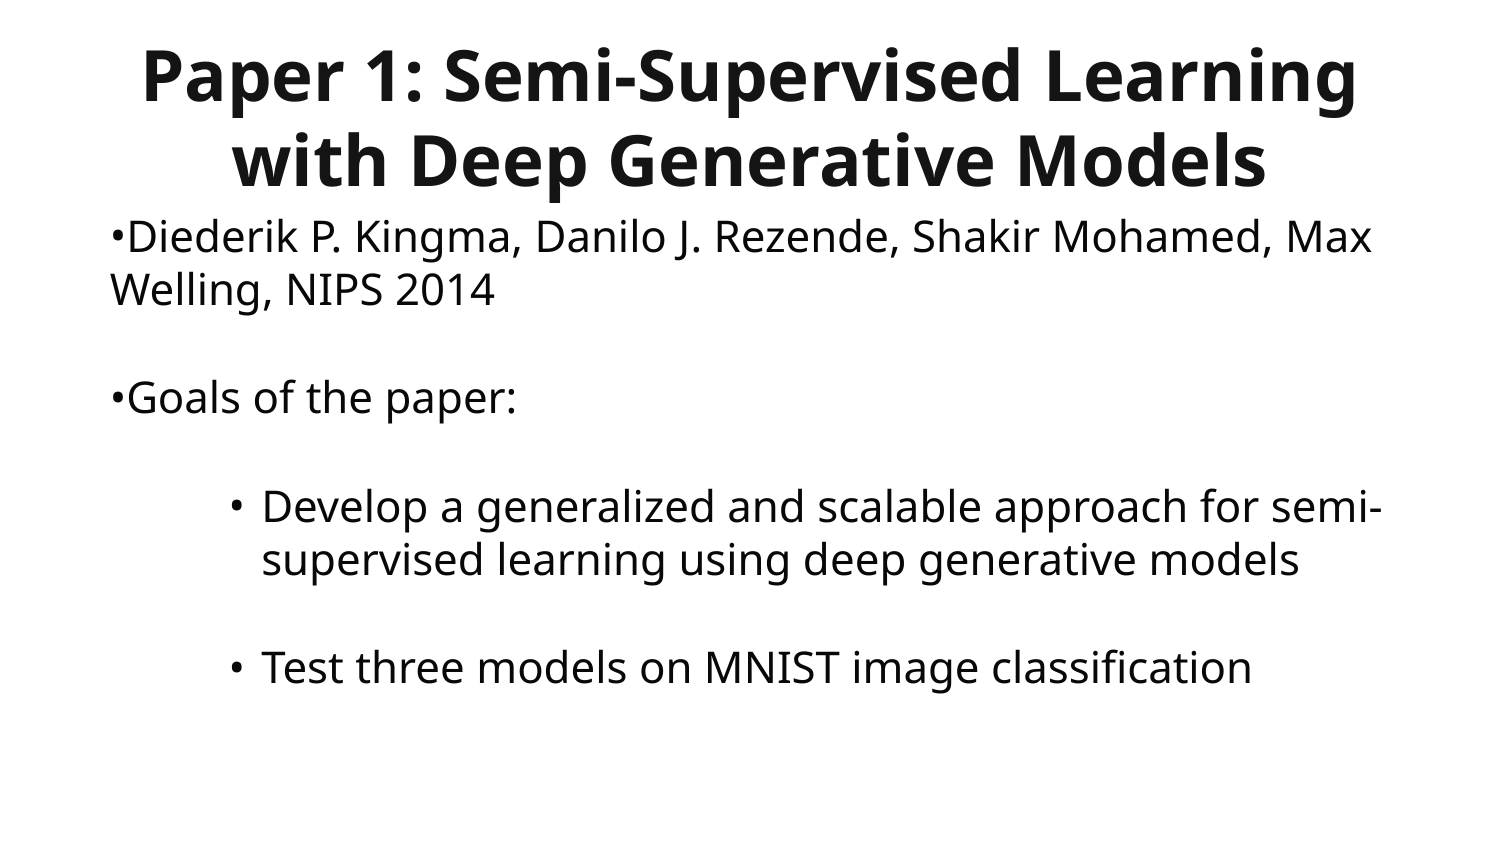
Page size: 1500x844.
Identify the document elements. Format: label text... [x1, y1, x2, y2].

list Diederik P. Kingma, Danilo J. Rezende, Shakir Mohamed, Max Welling, NIPS 2014 Goals of the paper: Develop a generalized and scalable approach for semi-supervised learning using deep generative models Test three models on MNIST image classification [109, 208, 1391, 844]
title Paper 1: Semi-Supervised Learning with Deep Generative Models [109, 21, 1391, 208]
